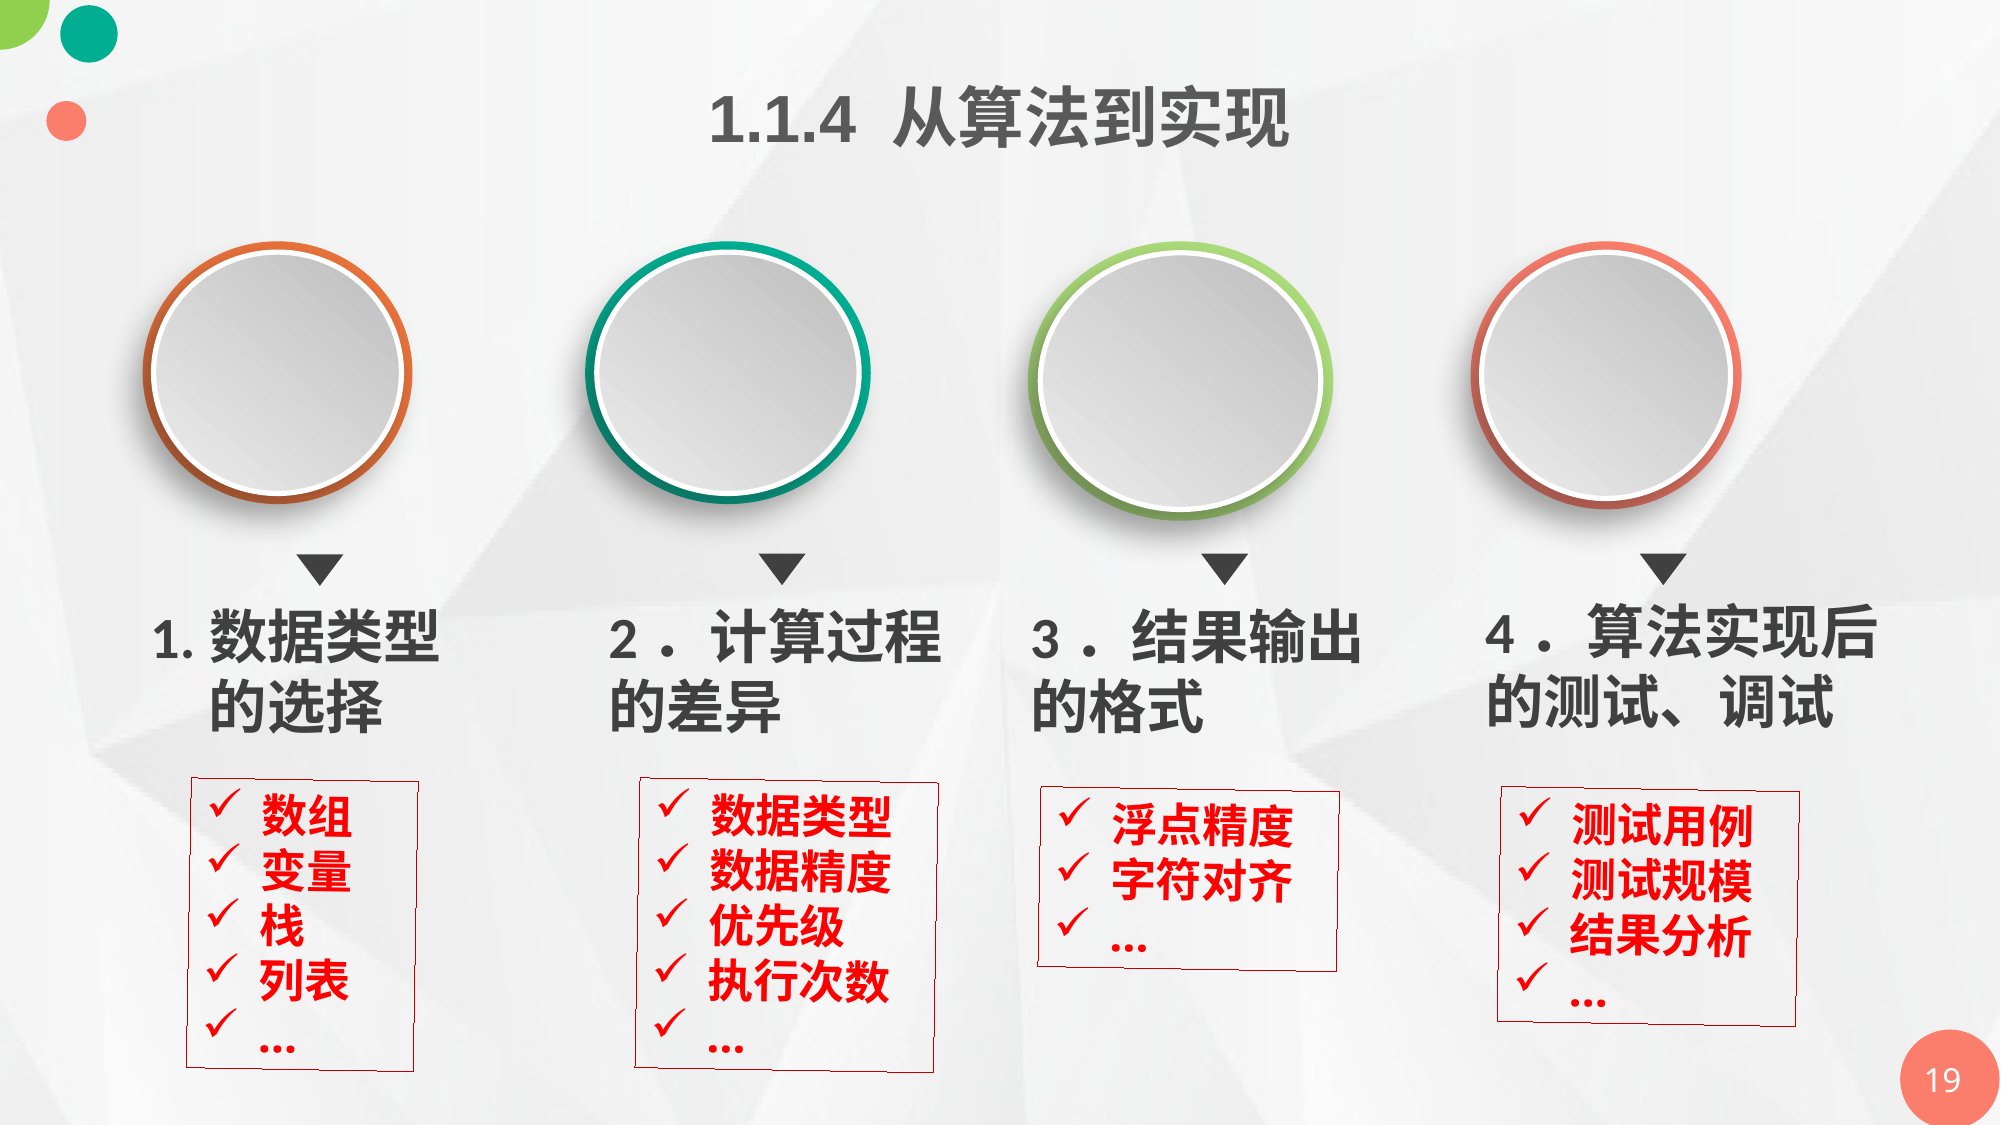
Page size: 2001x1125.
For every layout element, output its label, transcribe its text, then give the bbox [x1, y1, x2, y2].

text_box 2．计算过程的差异 [593, 592, 985, 748]
text_box 测试用例 测试规模 结果分析 … [1497, 786, 1800, 1027]
text_box 4．算法实现后的测试、调试 [1470, 587, 1946, 743]
text_box [296, 554, 344, 586]
text_box [1201, 553, 1249, 586]
text_box [1639, 553, 1687, 586]
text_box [1027, 241, 1334, 521]
text_box 浮点精度 字符对齐 … [1037, 786, 1340, 972]
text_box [1470, 241, 1742, 510]
text_box 数组 变量 栈 列表 … [186, 777, 419, 1072]
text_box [142, 241, 413, 505]
text_box 1.数据类型的选择 [131, 592, 462, 748]
text_box 数据类型 数据精度 优先级 执行次数 … [634, 777, 939, 1073]
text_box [585, 241, 871, 505]
text_box 若需要你组织一台新年联欢会，你会怎么做？先确定节目，以节目选人；还是把指定几个人自己选节目，然后把它们协调成一台联欢会？可能还有更好的办法吧？ [0, 0, 2000, 1125]
text_box 1.1.4 从算法到实现 [693, 68, 1307, 164]
text_box 3．结果输出的格式 [1015, 592, 1407, 748]
text_box [758, 553, 806, 586]
